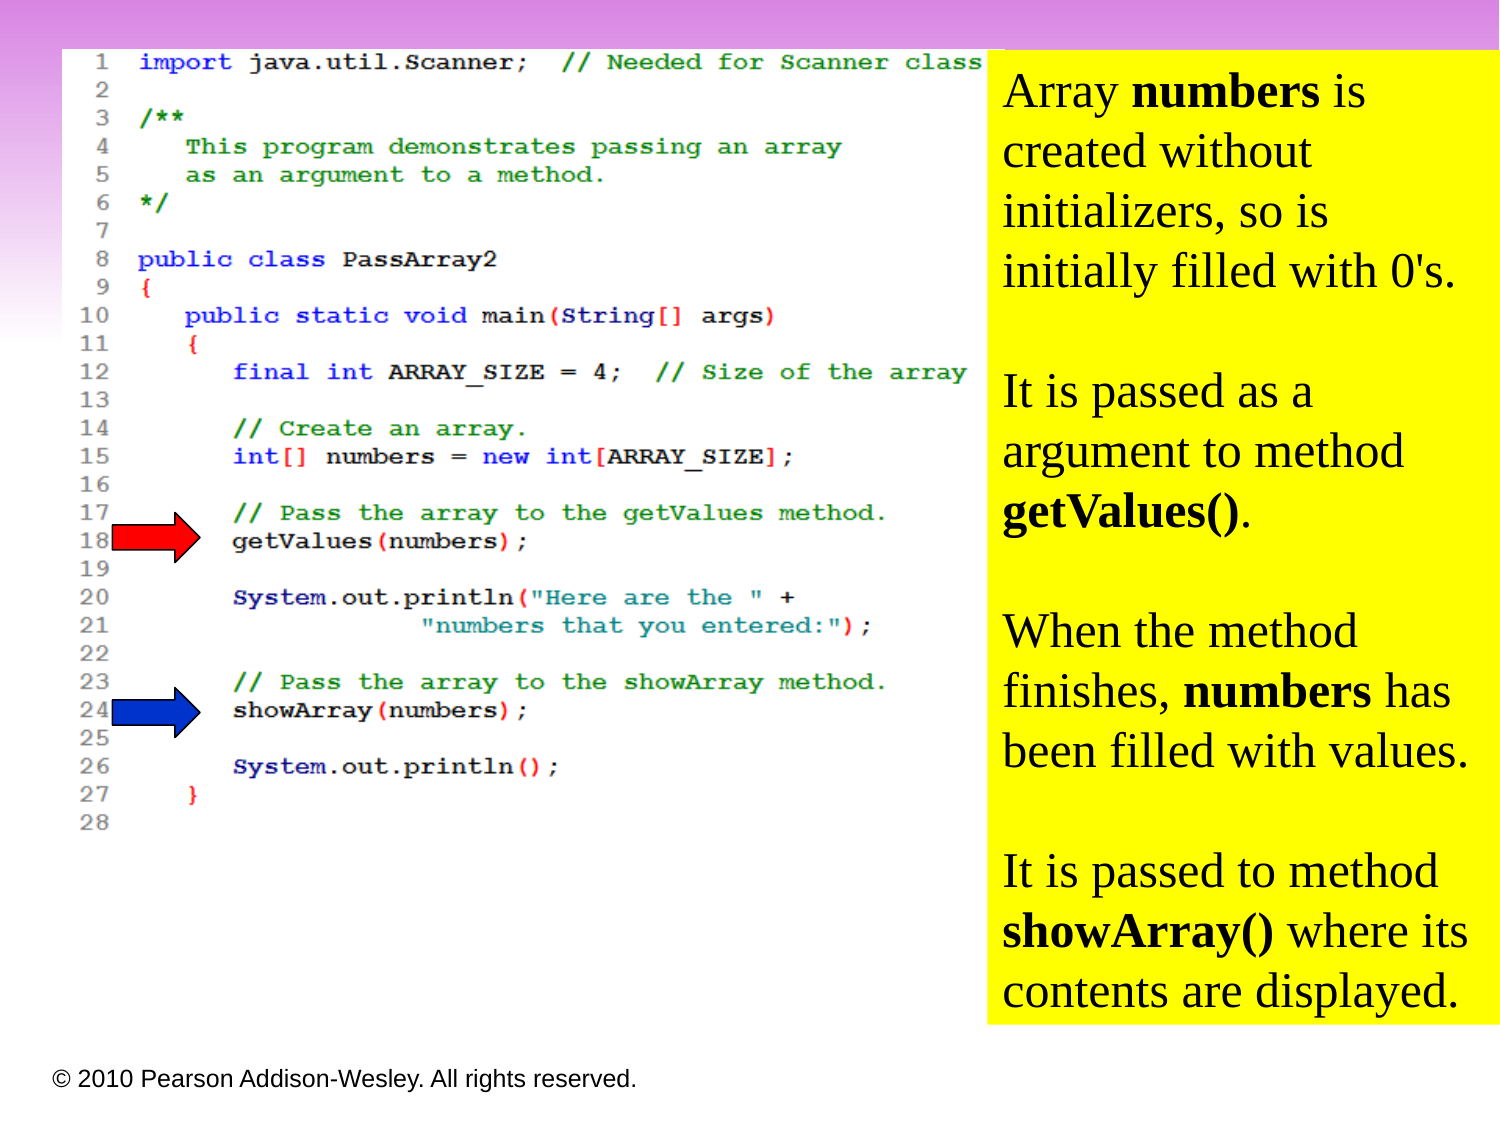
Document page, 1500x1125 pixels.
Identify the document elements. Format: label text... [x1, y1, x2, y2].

picture [62, 49, 1005, 838]
text_box Array numbers is created without initializers, so is initially filled with 0's. It is passed as a argument to method getValues(). When the method finishes, numbers has been filled with values. It is passed to method showArray() where its contents are displayed. [987, 49, 1500, 1025]
